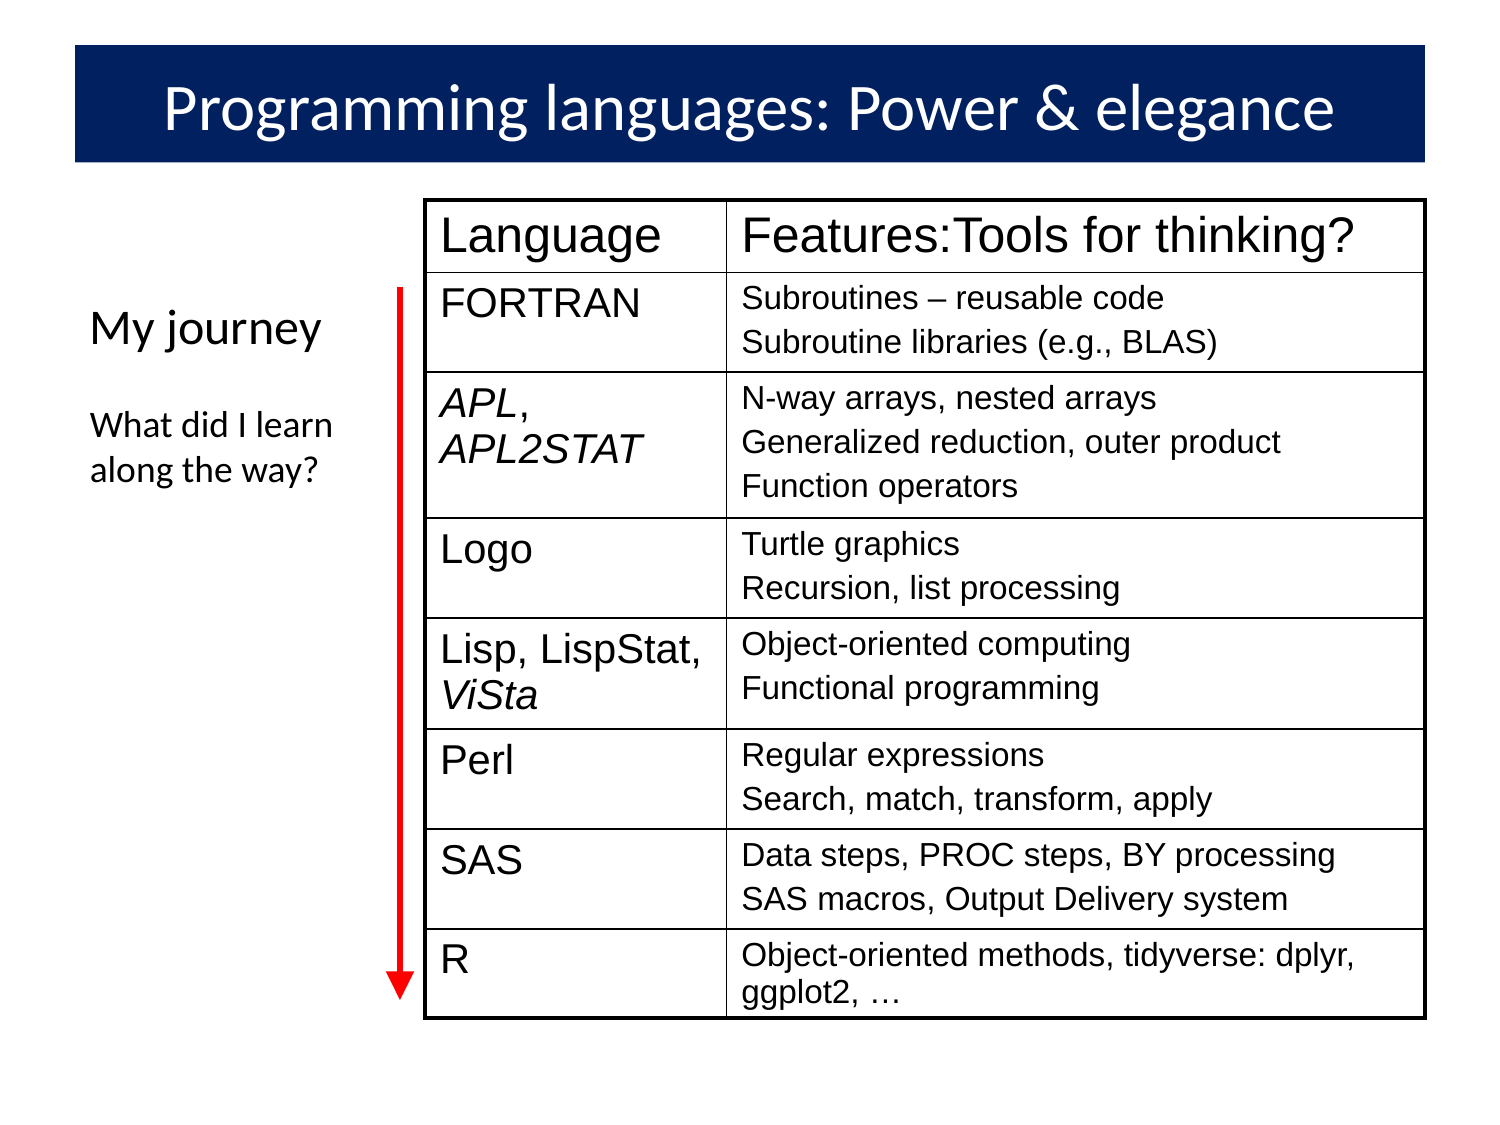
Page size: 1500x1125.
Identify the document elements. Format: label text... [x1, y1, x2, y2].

table_cell APL, APL2STAT [427, 373, 726, 517]
table_cell Lisp, LispStat, ViSta [427, 619, 726, 728]
table_cell Data steps, PROC steps, BY processing SAS macros, Output Delivery system [727, 830, 1423, 928]
table_cell Perl [427, 730, 726, 828]
table_cell Turtle graphics Recursion, list processing [727, 519, 1423, 617]
table_cell SAS [427, 830, 726, 928]
table_cell Logo [427, 519, 726, 617]
table_cell R [427, 930, 726, 1016]
table_cell Subroutines – reusable code Subroutine libraries (e.g., BLAS) [727, 273, 1423, 371]
table_cell Object-oriented methods, tidyverse: dplyr, ggplot2, … [727, 930, 1423, 1016]
title Programming languages: Power & elegance [75, 45, 1425, 163]
table_cell FORTRAN [427, 273, 726, 371]
table_cell Regular expressions Search, match, transform, apply [727, 730, 1423, 828]
table_header Features:Tools for thinking? [727, 202, 1423, 272]
text_box My journey What did I learn along the way? [74, 287, 375, 498]
table_cell N-way arrays, nested arrays Generalized reduction, outer product Function operators [727, 373, 1423, 517]
table_header Language [427, 202, 726, 272]
table_cell Object-oriented computing Functional programming [727, 619, 1423, 728]
